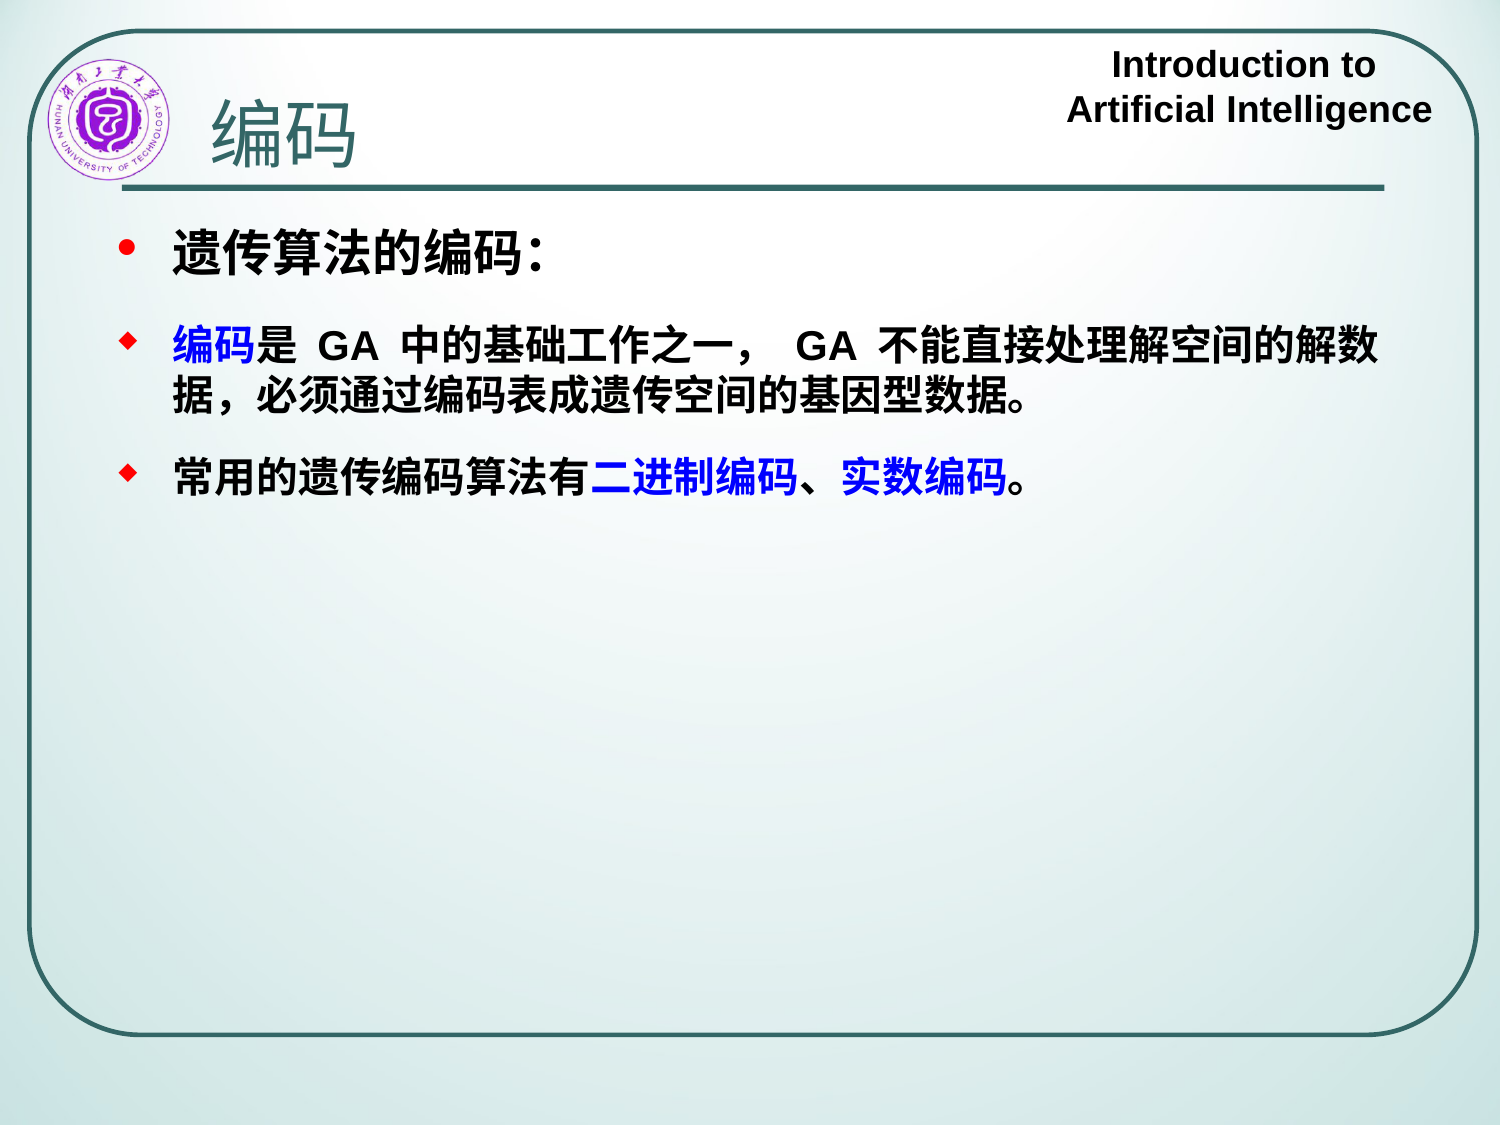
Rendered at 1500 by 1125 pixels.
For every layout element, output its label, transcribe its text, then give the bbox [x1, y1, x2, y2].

list 遗传算法的编码： 编码是 GA 中的基础工作之一， GA 不能直接处理解空间的解数据，必须通过编码表成遗传空间的基因型数据。 常用的遗传编码算法有二进制编码、实数编码。 [101, 213, 1400, 1047]
picture [0, 0, 1500, 1125]
title 编码 [159, 66, 1422, 185]
